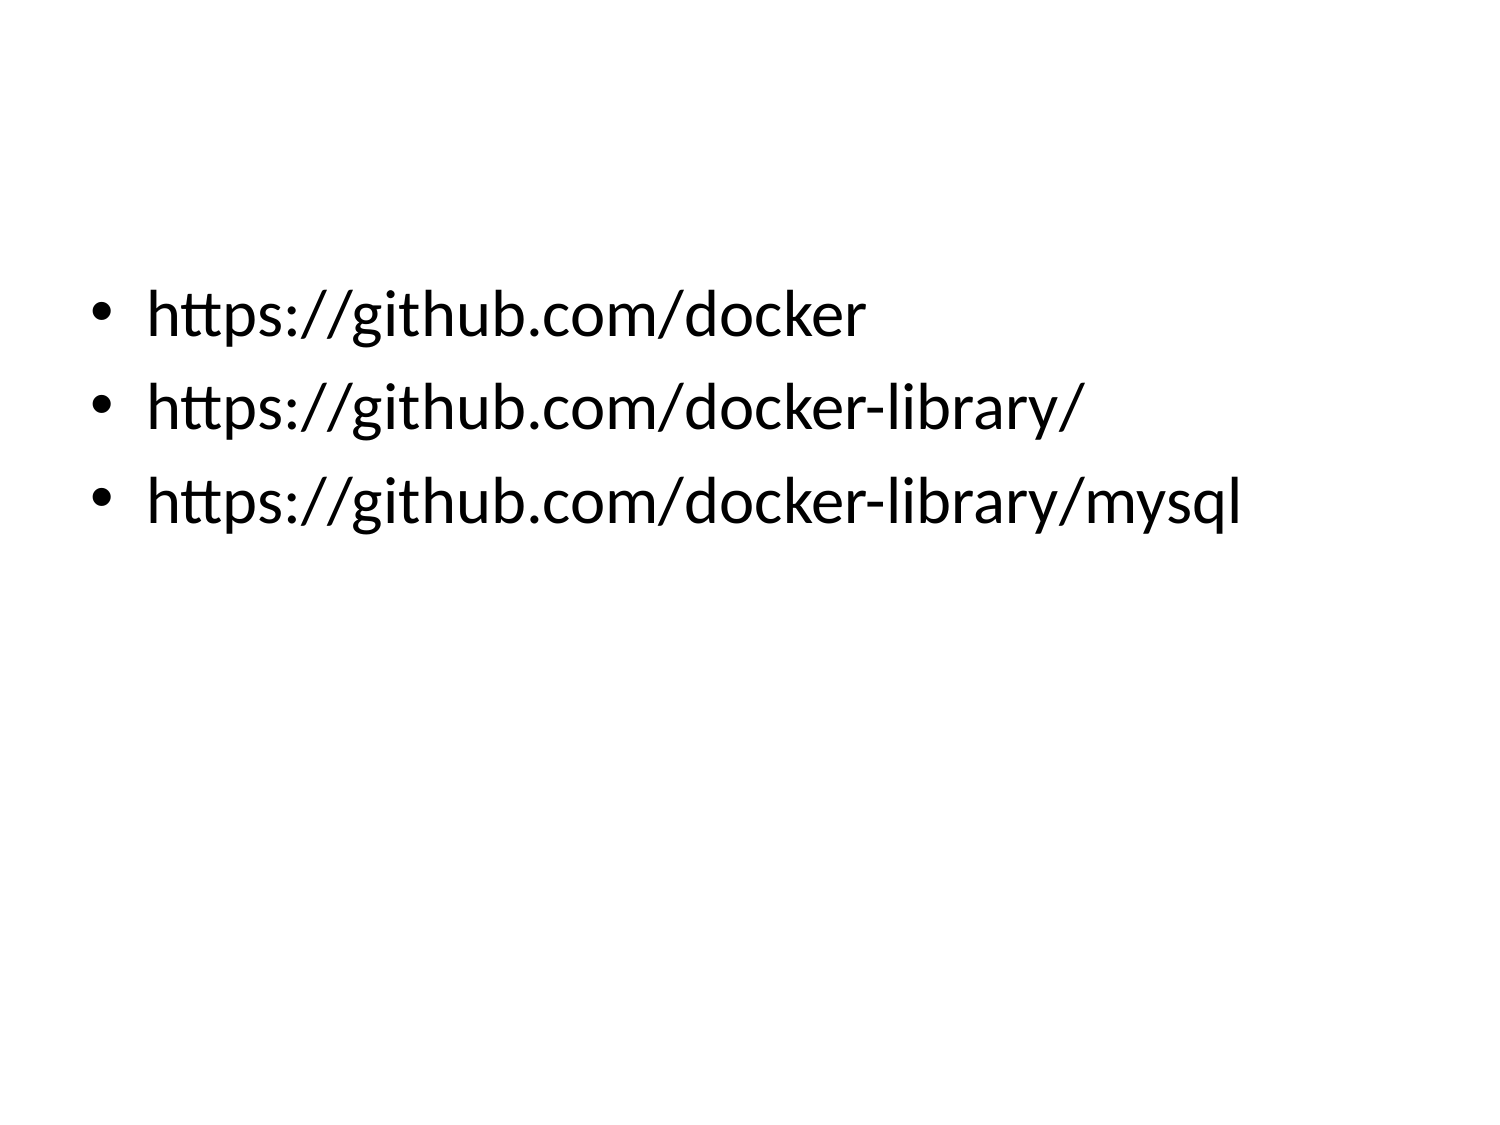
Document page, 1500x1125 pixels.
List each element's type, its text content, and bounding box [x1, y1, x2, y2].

list https://github.com/docker https://github.com/docker-library/ https://github.com/docker-library/mysql [75, 262, 1425, 1005]
